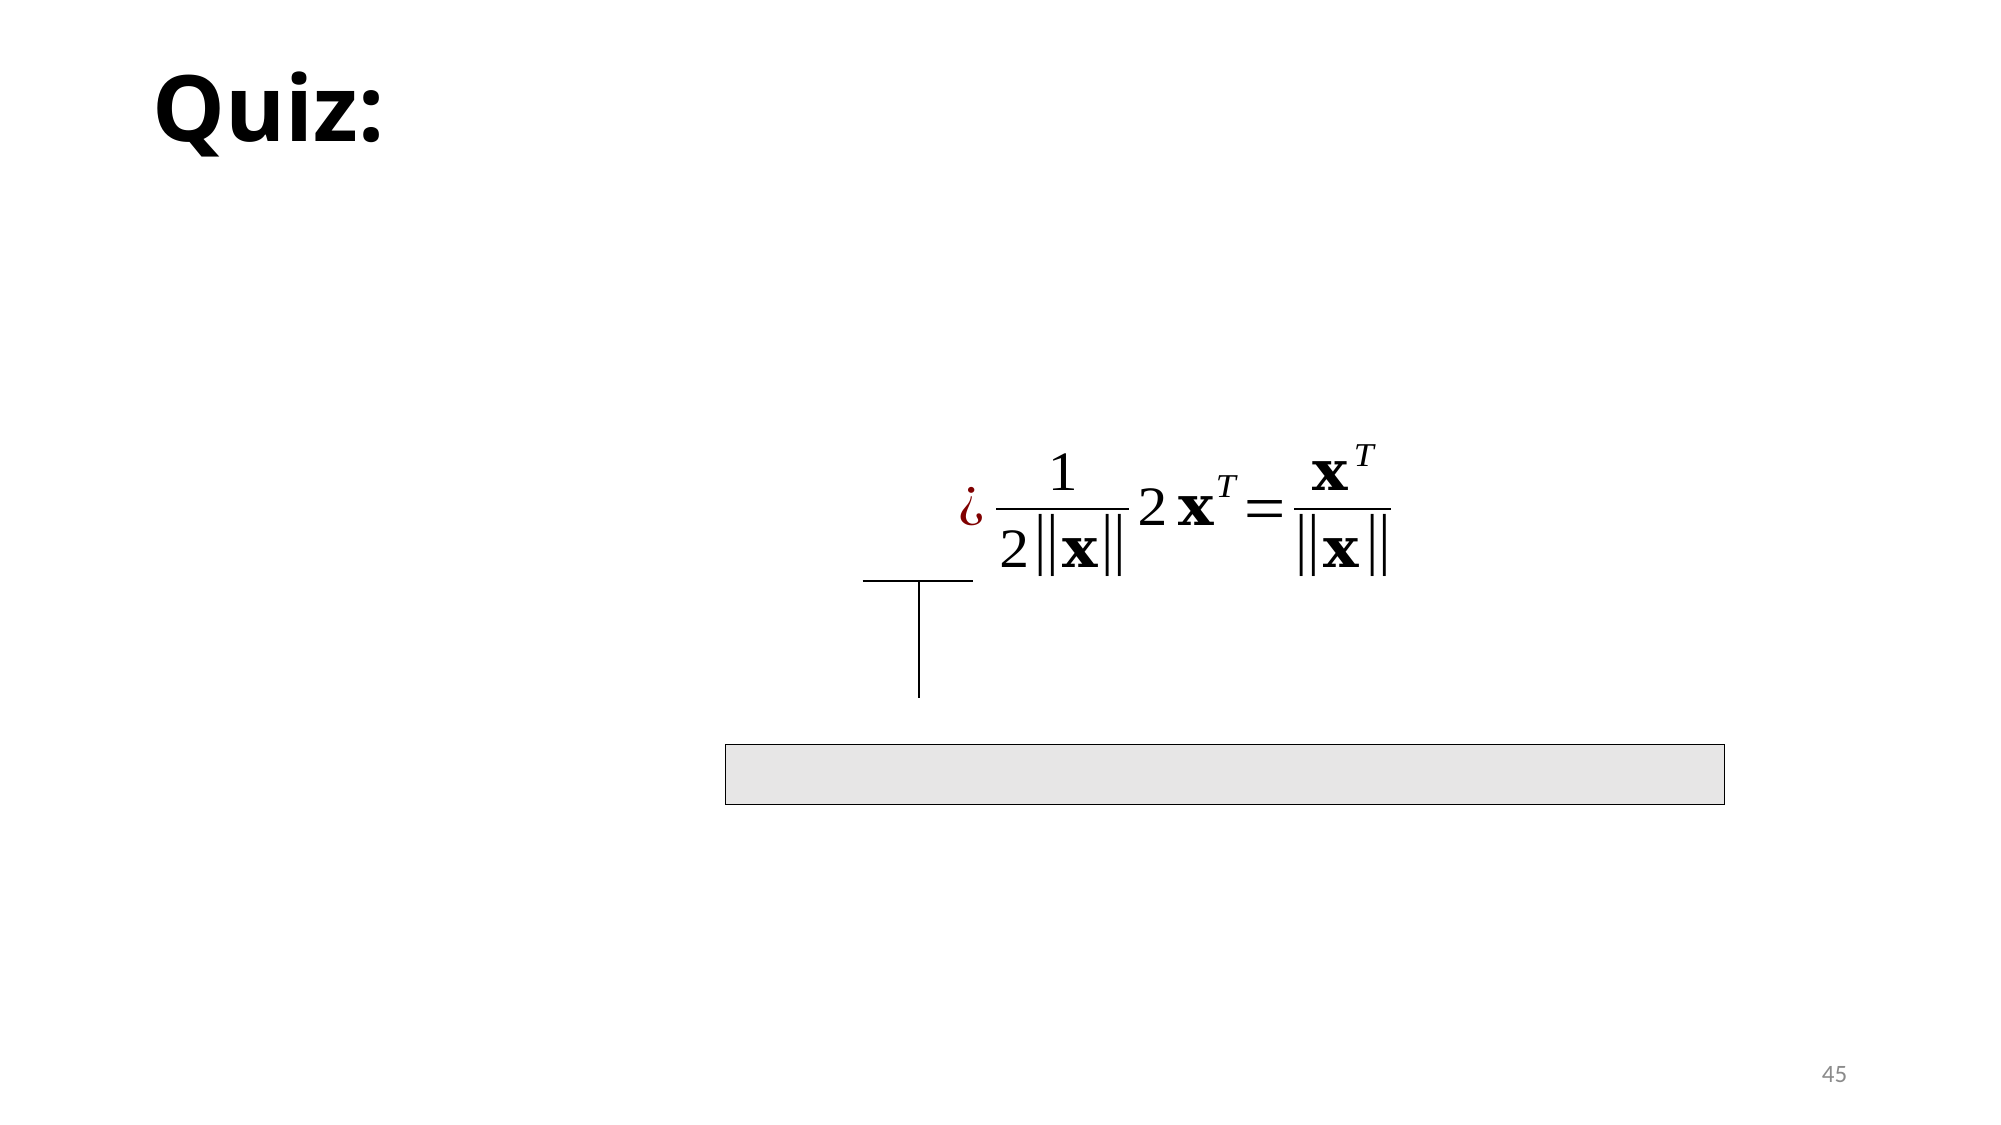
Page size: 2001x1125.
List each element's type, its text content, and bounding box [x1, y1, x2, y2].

title Quiz: [137, 3, 1863, 221]
slide_number 45 [1412, 1042, 1863, 1103]
